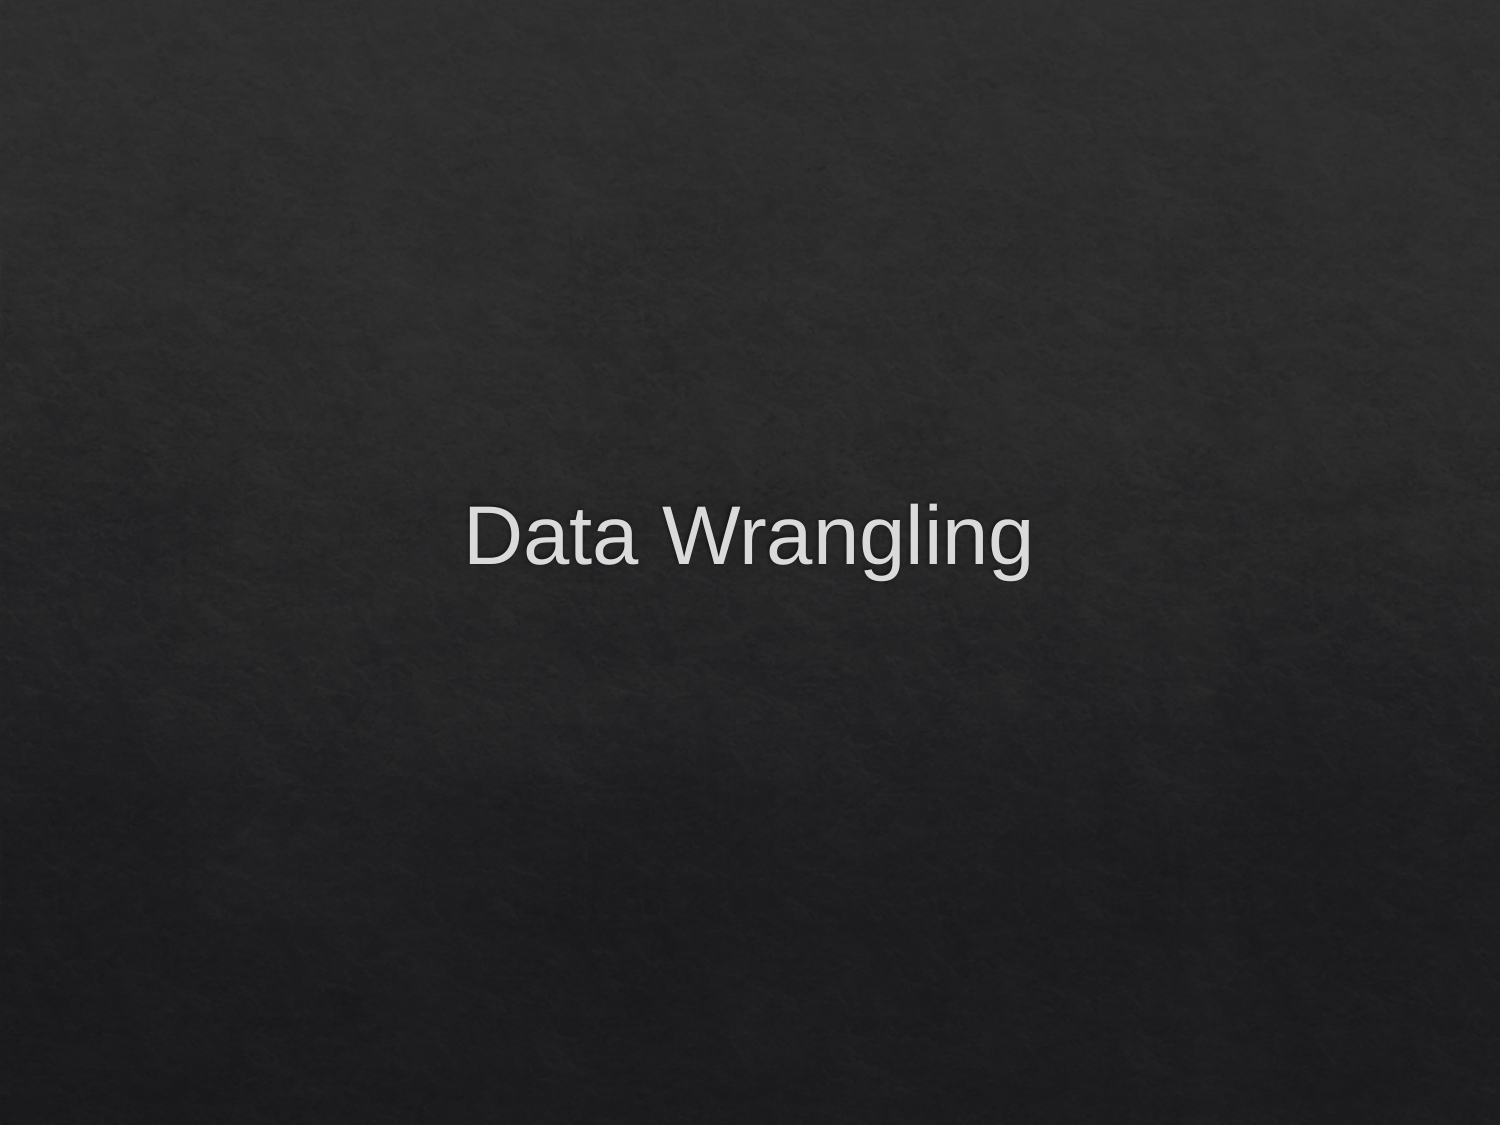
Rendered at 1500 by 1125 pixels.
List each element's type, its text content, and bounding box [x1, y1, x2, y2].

title Data Wrangling [159, 288, 1340, 589]
